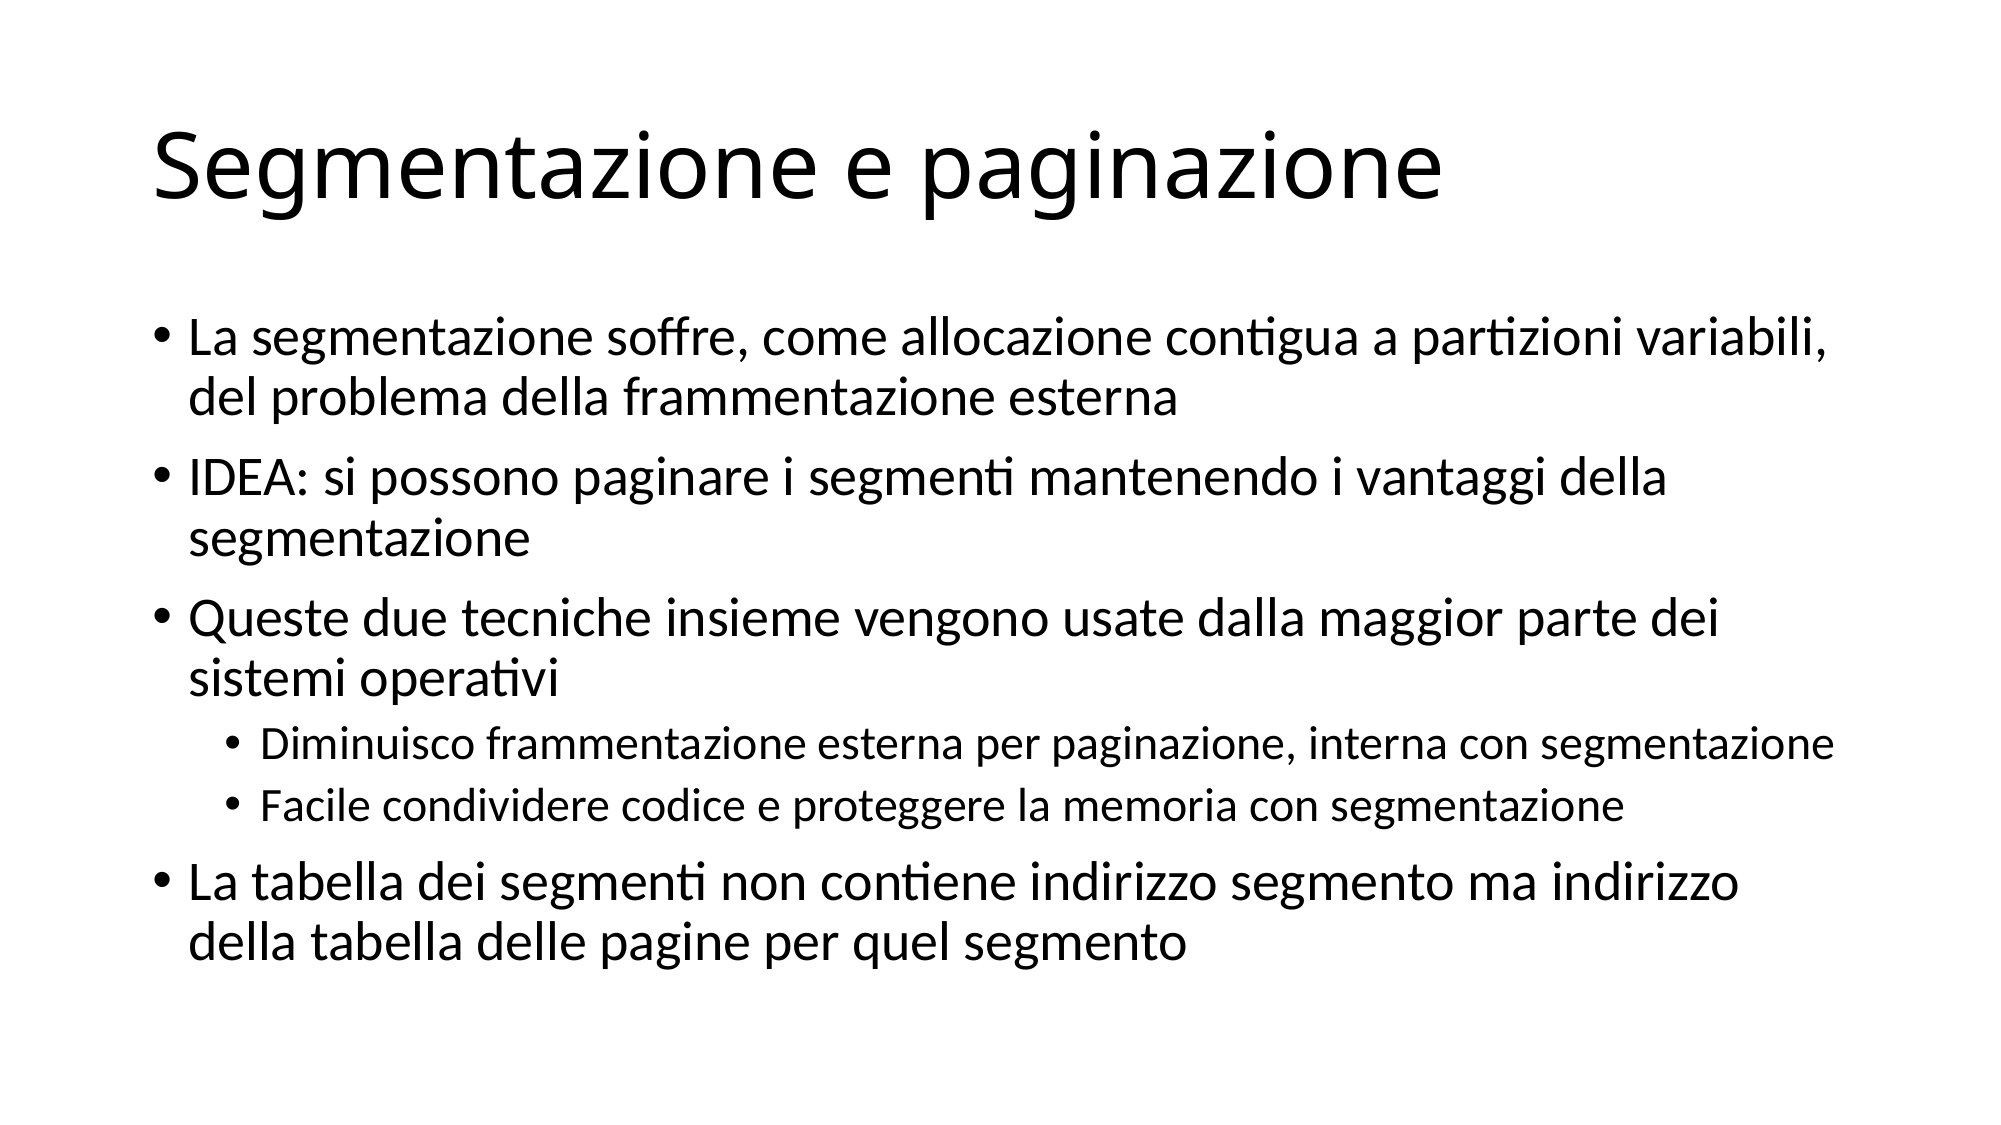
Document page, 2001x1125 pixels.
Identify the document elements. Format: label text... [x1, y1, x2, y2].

title Segmentazione e paginazione [137, 59, 1863, 278]
list La segmentazione soffre, come allocazione contigua a partizioni variabili, del problema della frammentazione esterna IDEA: si possono paginare i segmenti mantenendo i vantaggi della segmentazione Queste due tecniche insieme vengono usate dalla maggior parte dei sistemi operativi Diminuisco frammentazione esterna per paginazione, interna con segmentazione Facile condividere codice e proteggere la memoria con segmentazione La tabella dei segmenti non contiene indirizzo segmento ma indirizzo della tabella delle pagine per quel segmento [137, 299, 1863, 1014]
